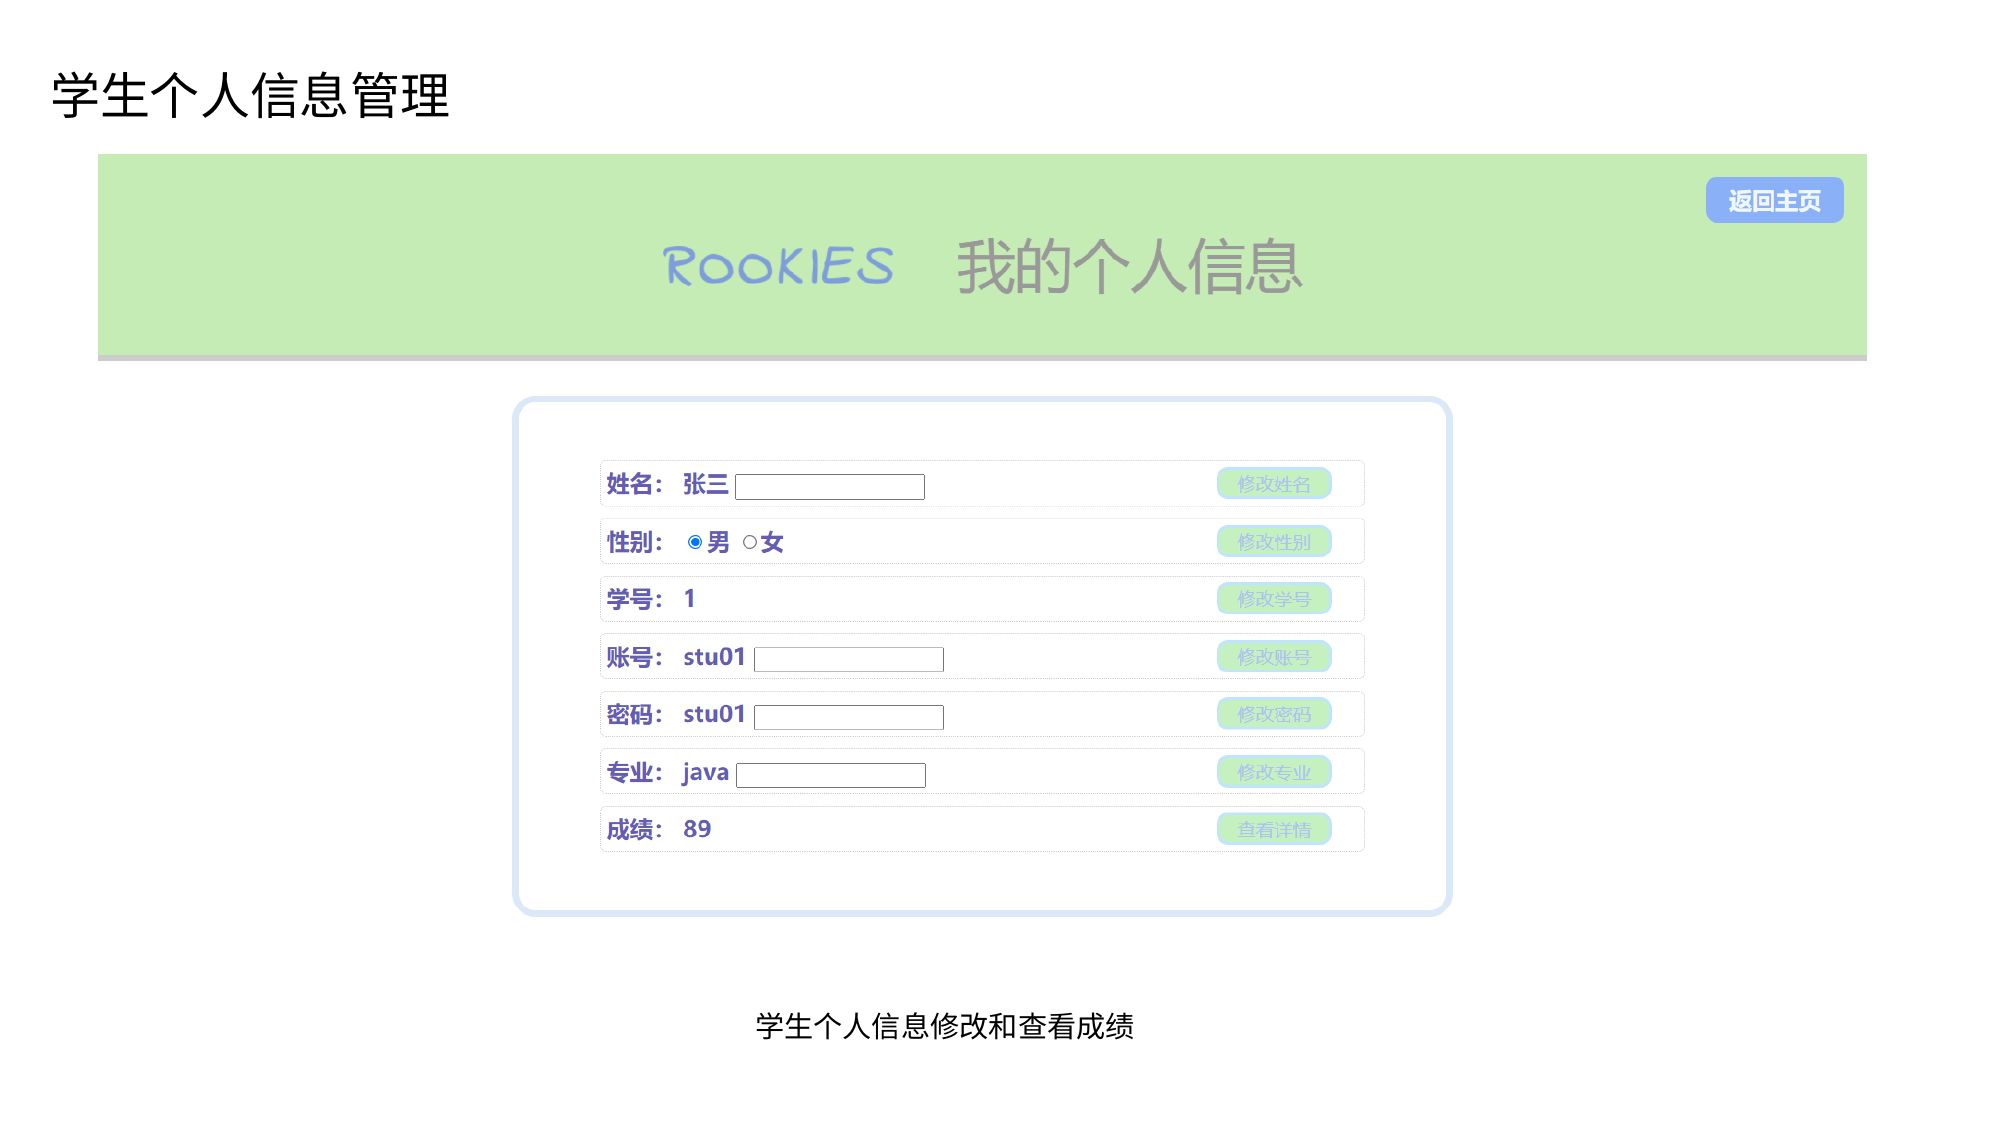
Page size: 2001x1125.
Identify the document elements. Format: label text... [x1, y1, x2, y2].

text_box 学生个人信息修改和查看成绩 [740, 990, 1260, 1051]
picture [98, 154, 1867, 918]
subtitle 学生个人信息管理 [0, 57, 543, 134]
